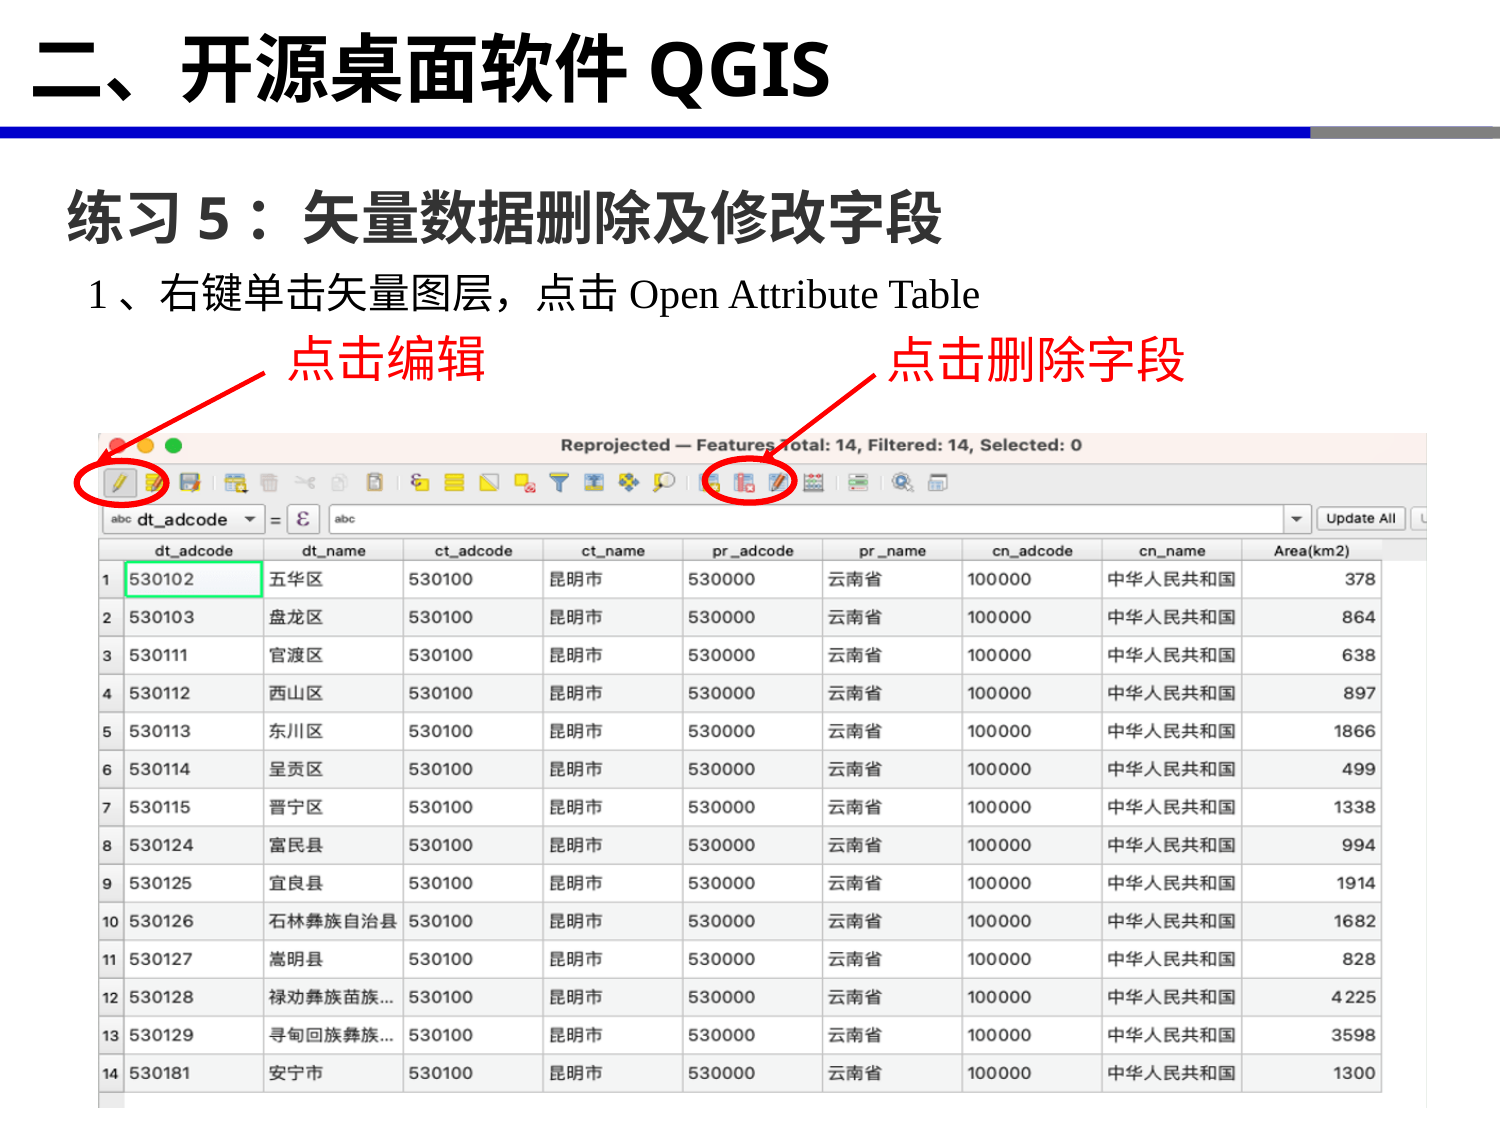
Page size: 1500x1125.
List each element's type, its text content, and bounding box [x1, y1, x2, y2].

text_box 练习5：矢量数据删除及修改字段 [52, 138, 1448, 259]
title 二、开源桌面软件QGIS [0, 1, 1479, 132]
text_box 1、右键单击矢量图层，点击Open Attribute Table [72, 259, 1226, 322]
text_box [76, 319, 1428, 1109]
